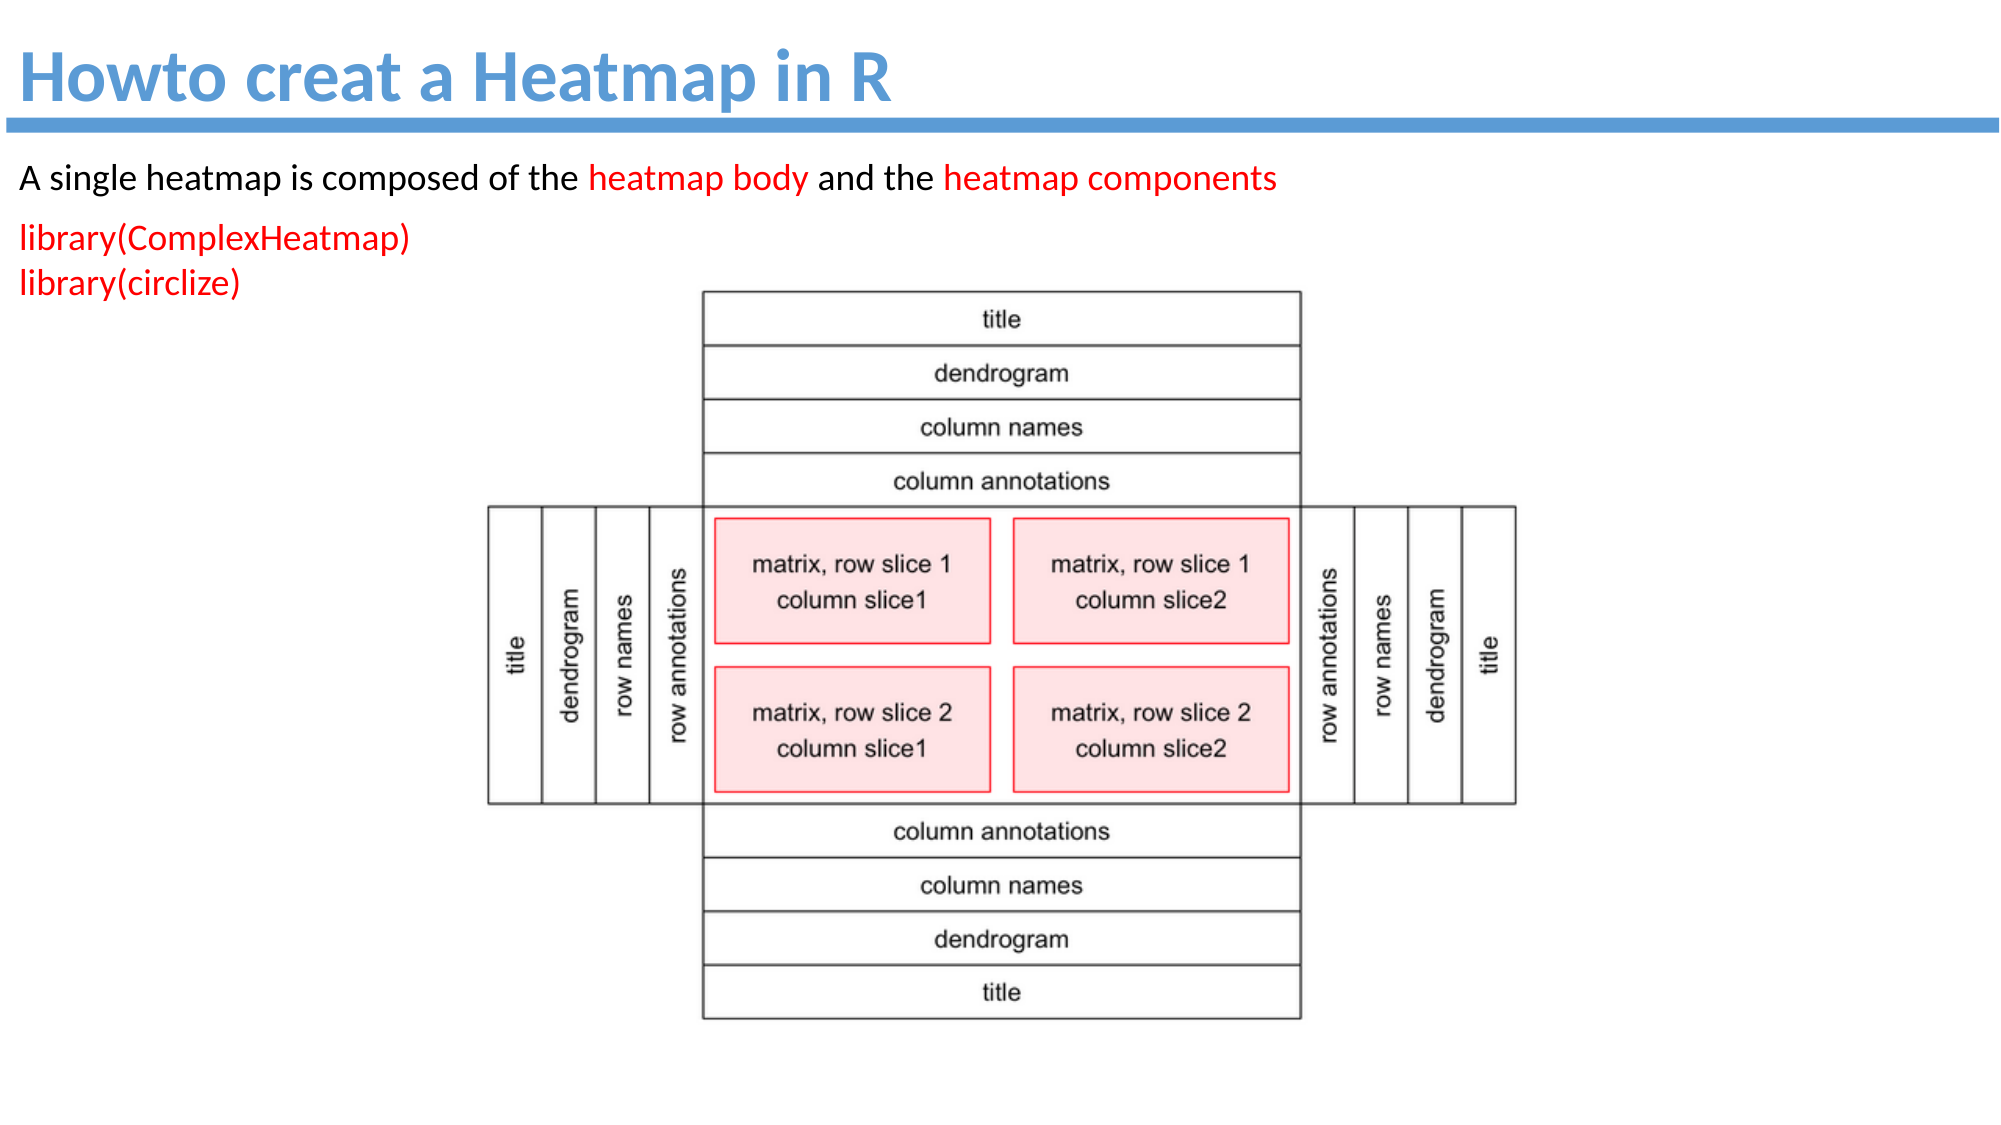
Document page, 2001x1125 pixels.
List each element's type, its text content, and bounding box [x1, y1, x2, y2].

text_box library(ComplexHeatmap) library(circlize) [4, 205, 569, 311]
text_box Howto creat a Heatmap in R [4, 19, 1705, 125]
text_box A single heatmap is composed of the heatmap body and the heatmap components [4, 145, 1848, 206]
text_box [6, 117, 2000, 133]
picture [383, 264, 1595, 1037]
